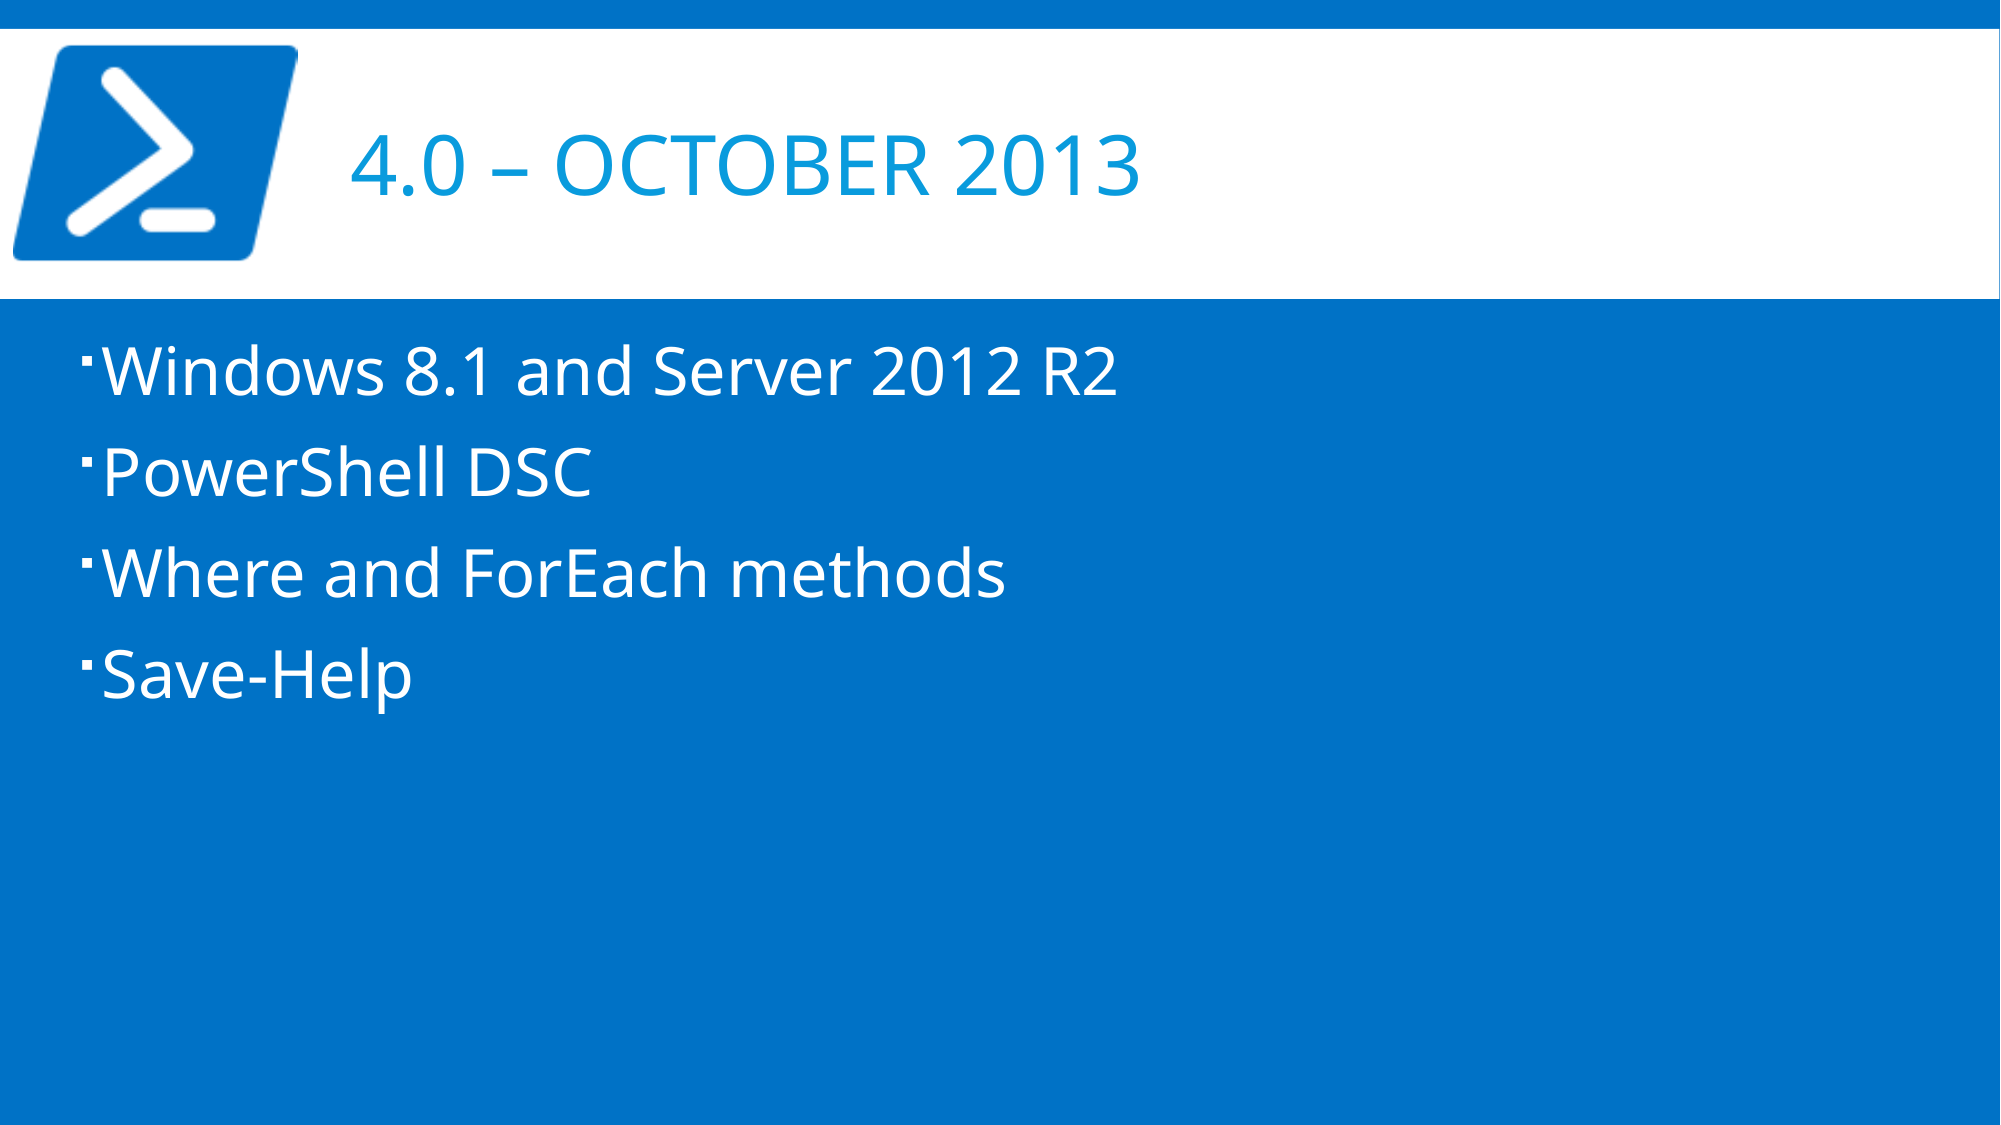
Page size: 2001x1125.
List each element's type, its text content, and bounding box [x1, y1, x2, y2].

picture [13, 9, 298, 295]
title 4.0 – October 2013 [335, 46, 1803, 295]
list Windows 8.1 and Server 2012 R2 PowerShell DSC Where and ForEach methods Save-Help [56, 329, 1977, 1083]
